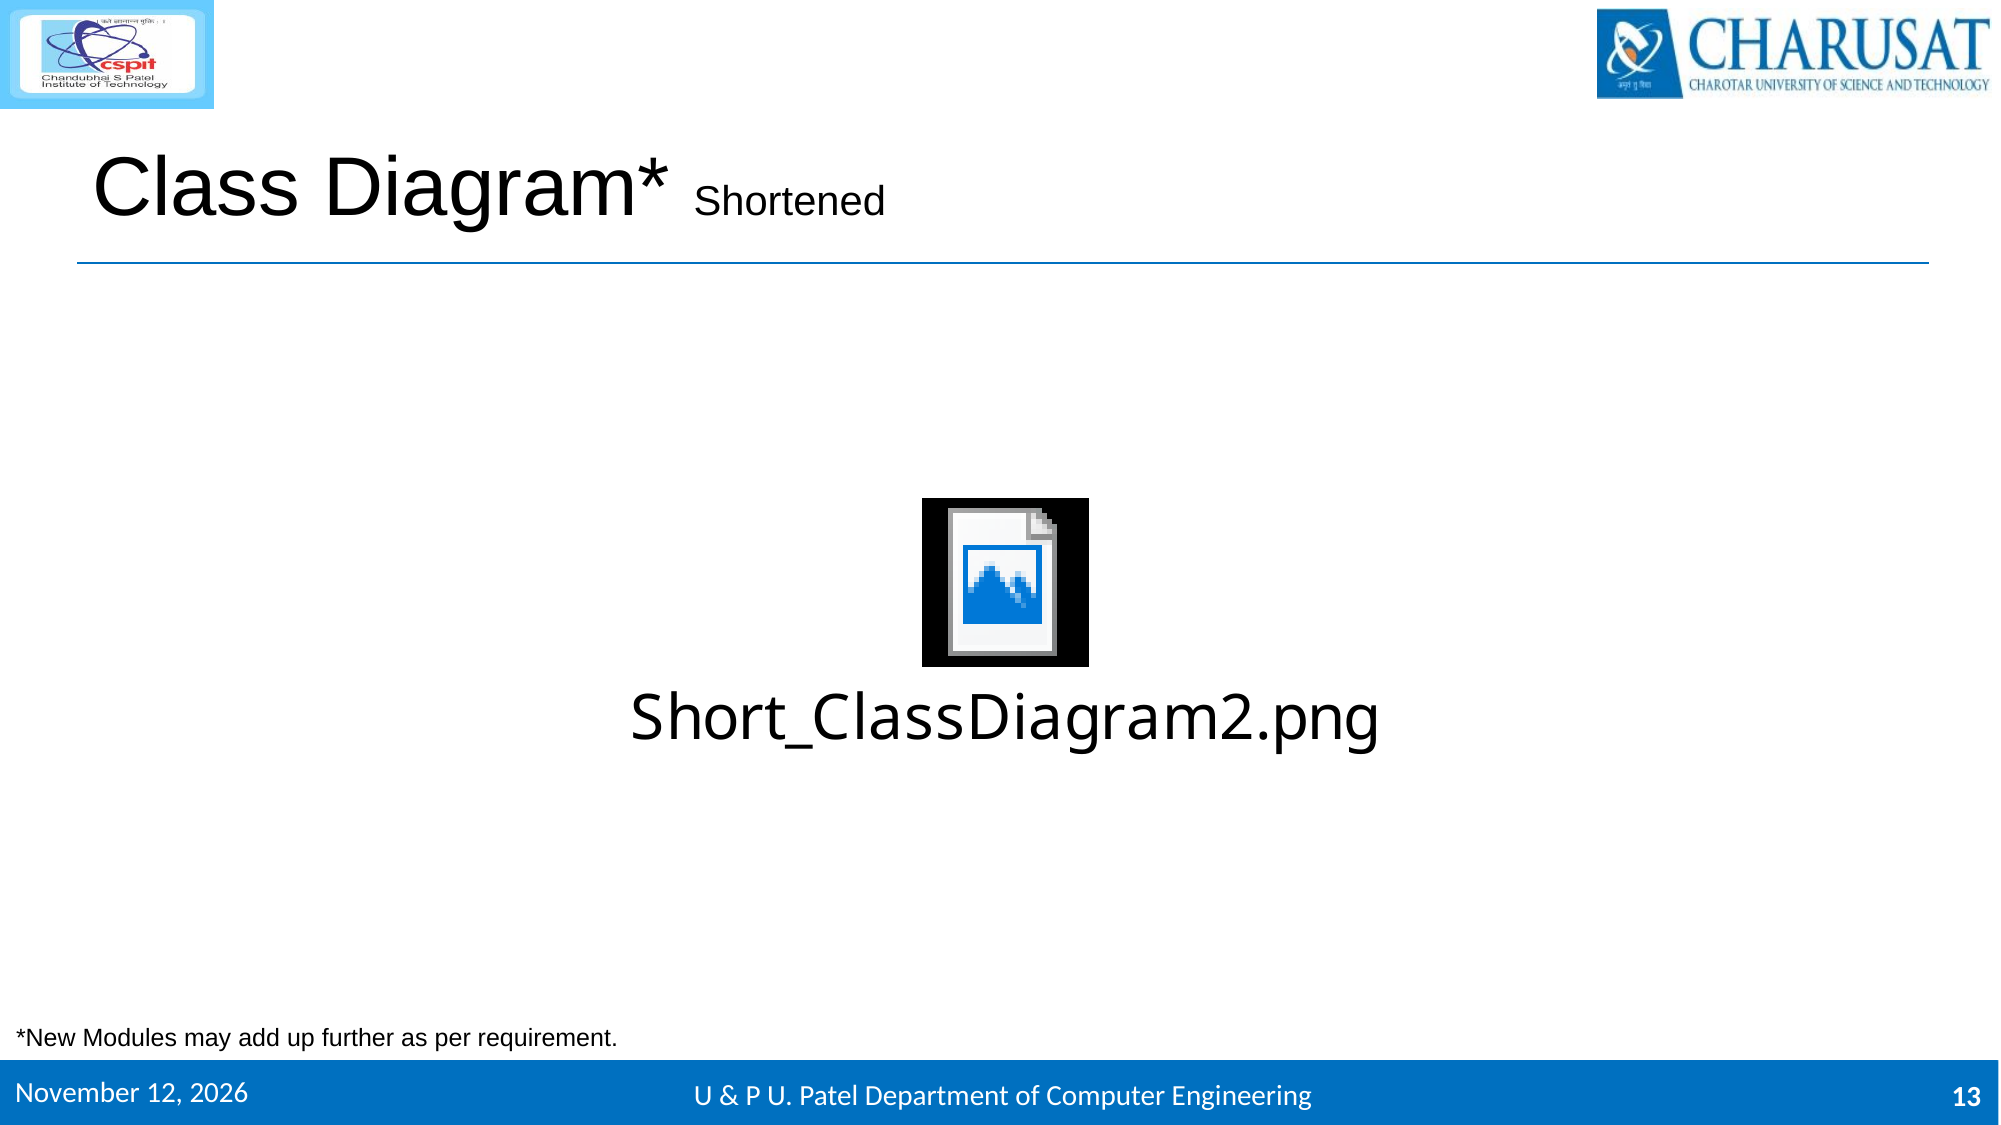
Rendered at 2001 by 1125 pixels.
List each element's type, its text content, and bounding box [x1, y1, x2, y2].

slide_number 13 [1546, 1065, 1997, 1125]
picture [0, 0, 214, 109]
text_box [565, 498, 1441, 777]
picture [0, 1060, 1999, 1125]
picture [1597, 8, 1992, 99]
footer U & P U. Patel Department of Computer Engineering [453, 1063, 1554, 1124]
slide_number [0, 1060, 450, 1121]
title Class Diagram* Shortened [77, 116, 1930, 262]
text_box *New Modules may add up further as per requirement. [1, 1014, 635, 1059]
